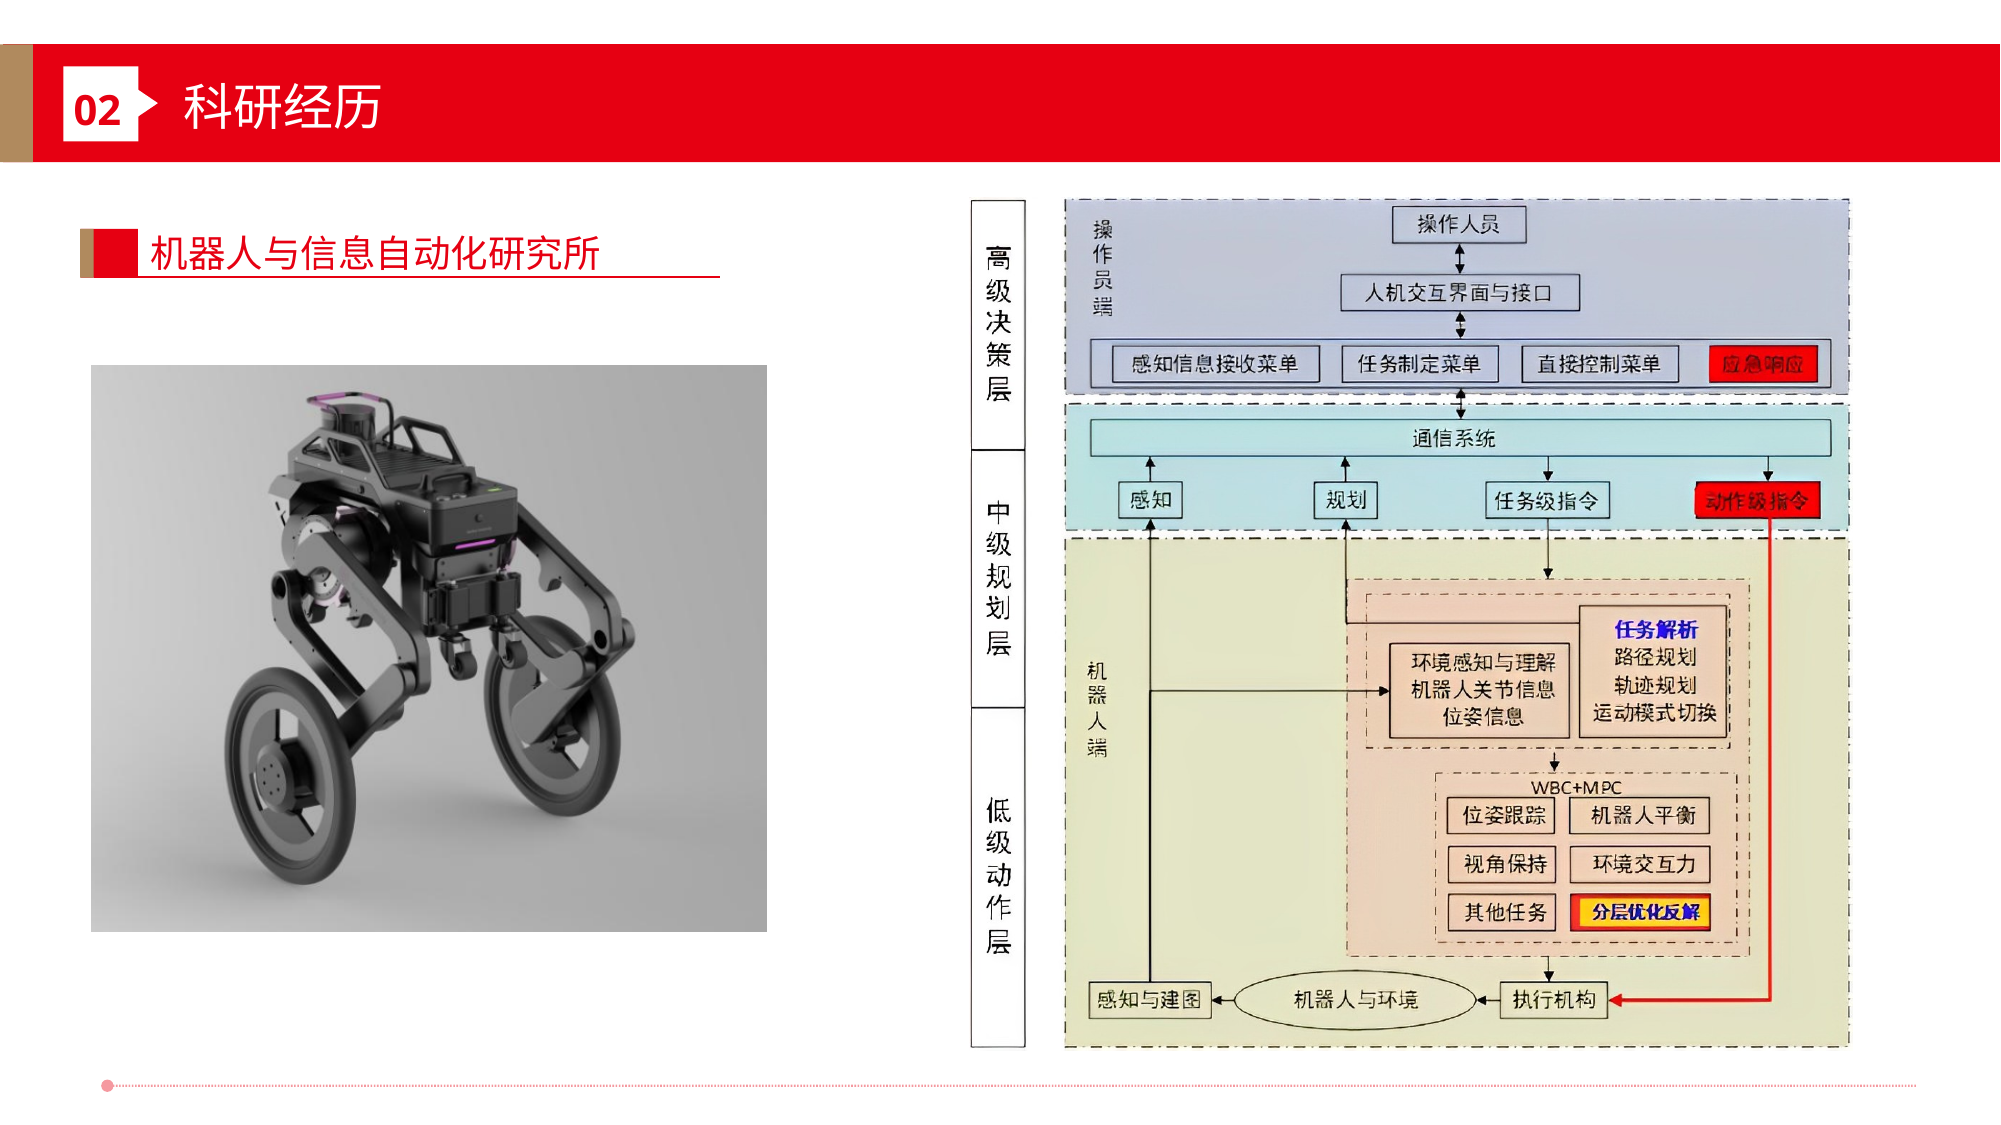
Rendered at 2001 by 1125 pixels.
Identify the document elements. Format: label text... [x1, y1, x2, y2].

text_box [63, 66, 158, 142]
picture [969, 197, 1853, 1051]
text_box 科研经历 [168, 67, 1229, 143]
text_box 02 [58, 76, 63, 142]
text_box [0, 43, 34, 163]
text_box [80, 223, 721, 284]
text_box [34, 43, 2000, 163]
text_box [91, 1046, 1917, 1093]
picture [91, 365, 767, 932]
